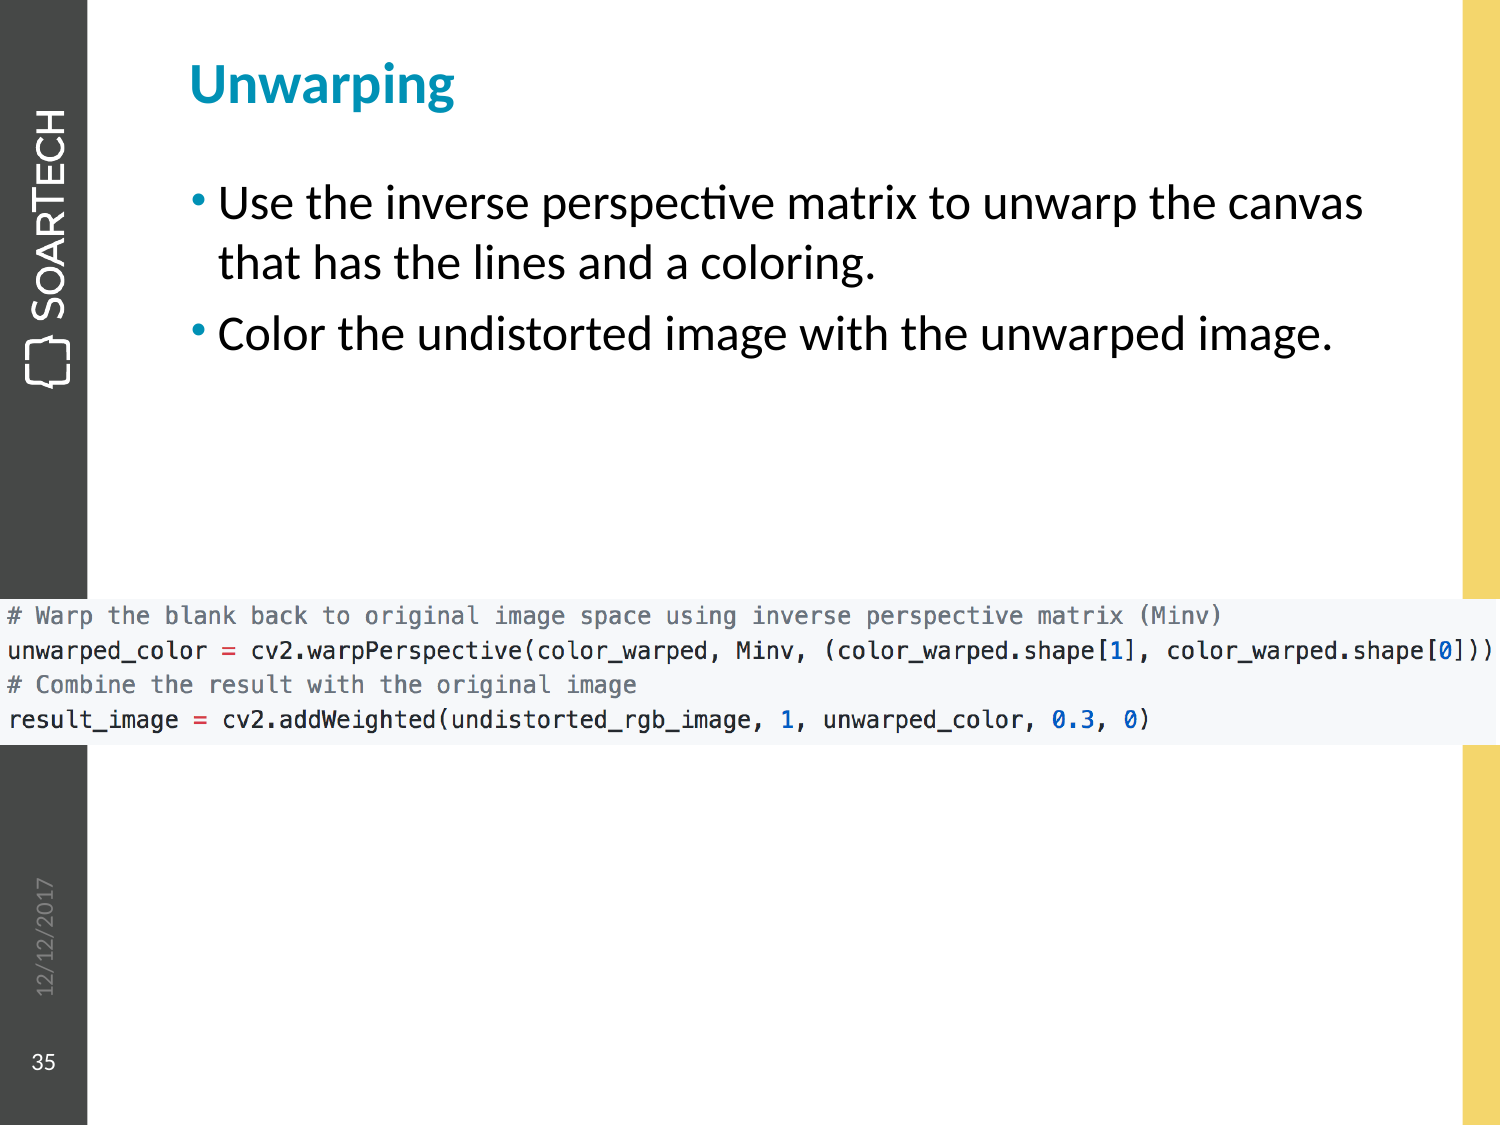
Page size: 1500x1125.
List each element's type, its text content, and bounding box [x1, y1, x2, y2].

list Use the inverse perspective matrix to unwarp the canvas that has the lines and a coloring. Color the undistorted image with the unwarped image. [174, 162, 1388, 400]
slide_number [20, 862, 71, 1026]
slide_number 35 [0, 1037, 88, 1088]
picture [25, 111, 70, 389]
title Unwarping [174, 37, 1388, 138]
picture [0, 599, 1500, 745]
